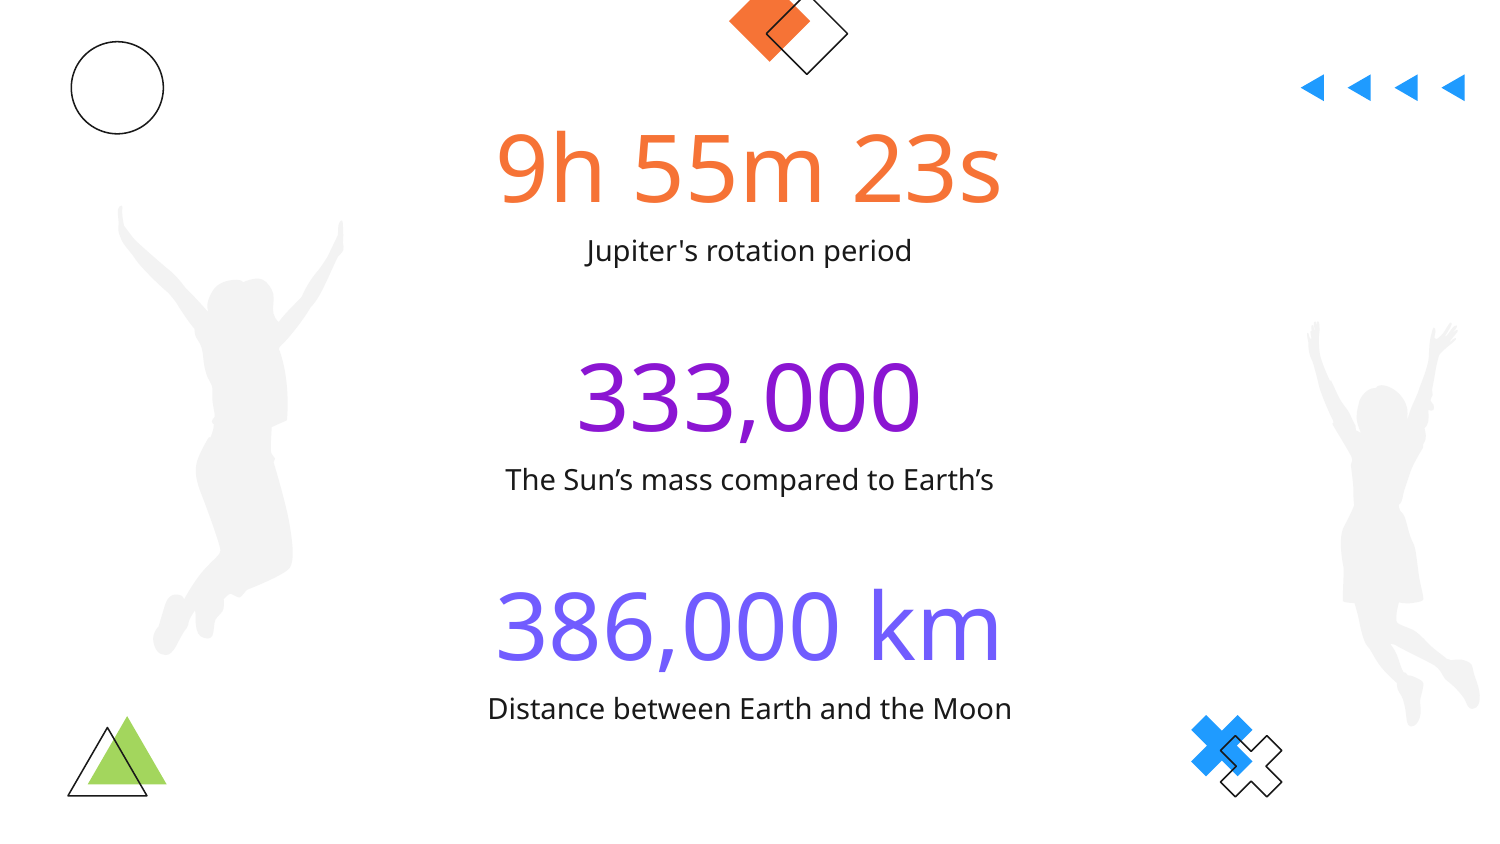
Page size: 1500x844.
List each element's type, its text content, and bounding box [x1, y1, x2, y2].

subtitle Jupiter's rotation period [357, 217, 1143, 273]
subtitle The Sun’s mass compared to Earth’s [357, 446, 1143, 502]
subtitle Distance between Earth and the Moon [357, 675, 1143, 732]
title 9h 55m 23s [357, 112, 1143, 217]
title 333,000 [357, 341, 1143, 446]
title 386,000 km [357, 571, 1143, 675]
